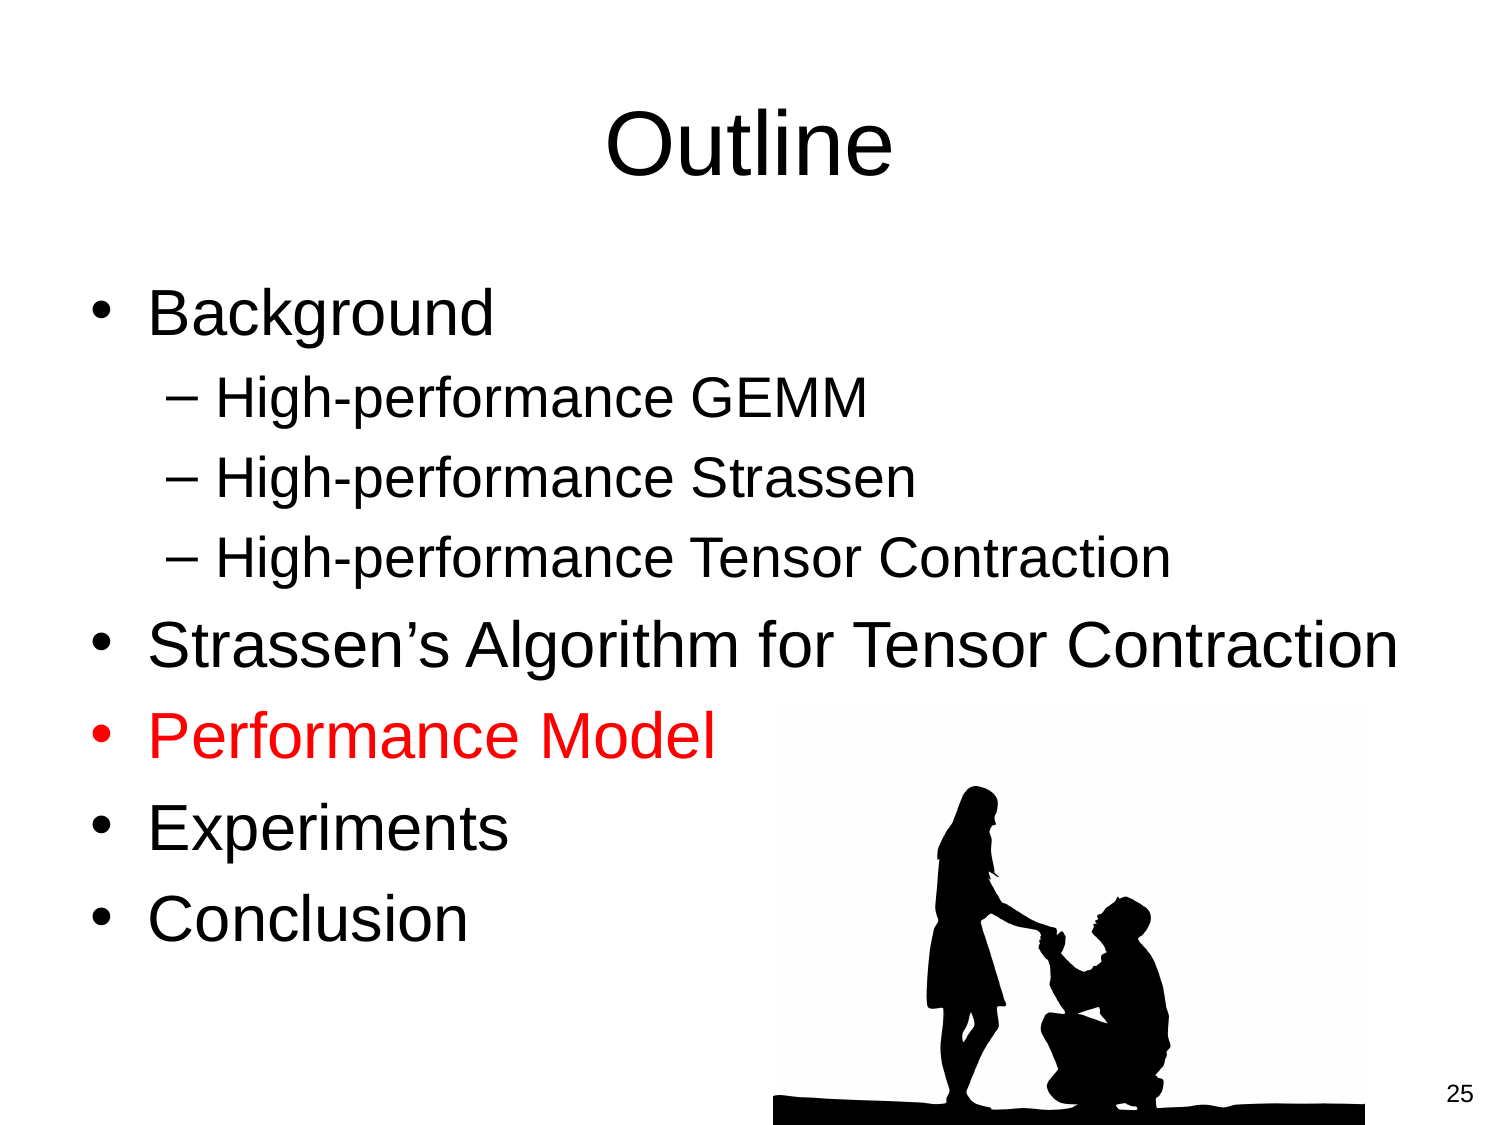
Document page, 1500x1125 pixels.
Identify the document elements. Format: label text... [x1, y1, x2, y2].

list Background High-performance GEMM High-performance Strassen High-performance Tensor Contraction Strassen’s Algorithm for Tensor Contraction Performance Model Experiments Conclusion [75, 262, 1425, 1005]
slide_number 25 [1368, 1062, 1490, 1123]
title Outline [75, 45, 1425, 233]
picture [772, 705, 1365, 1125]
